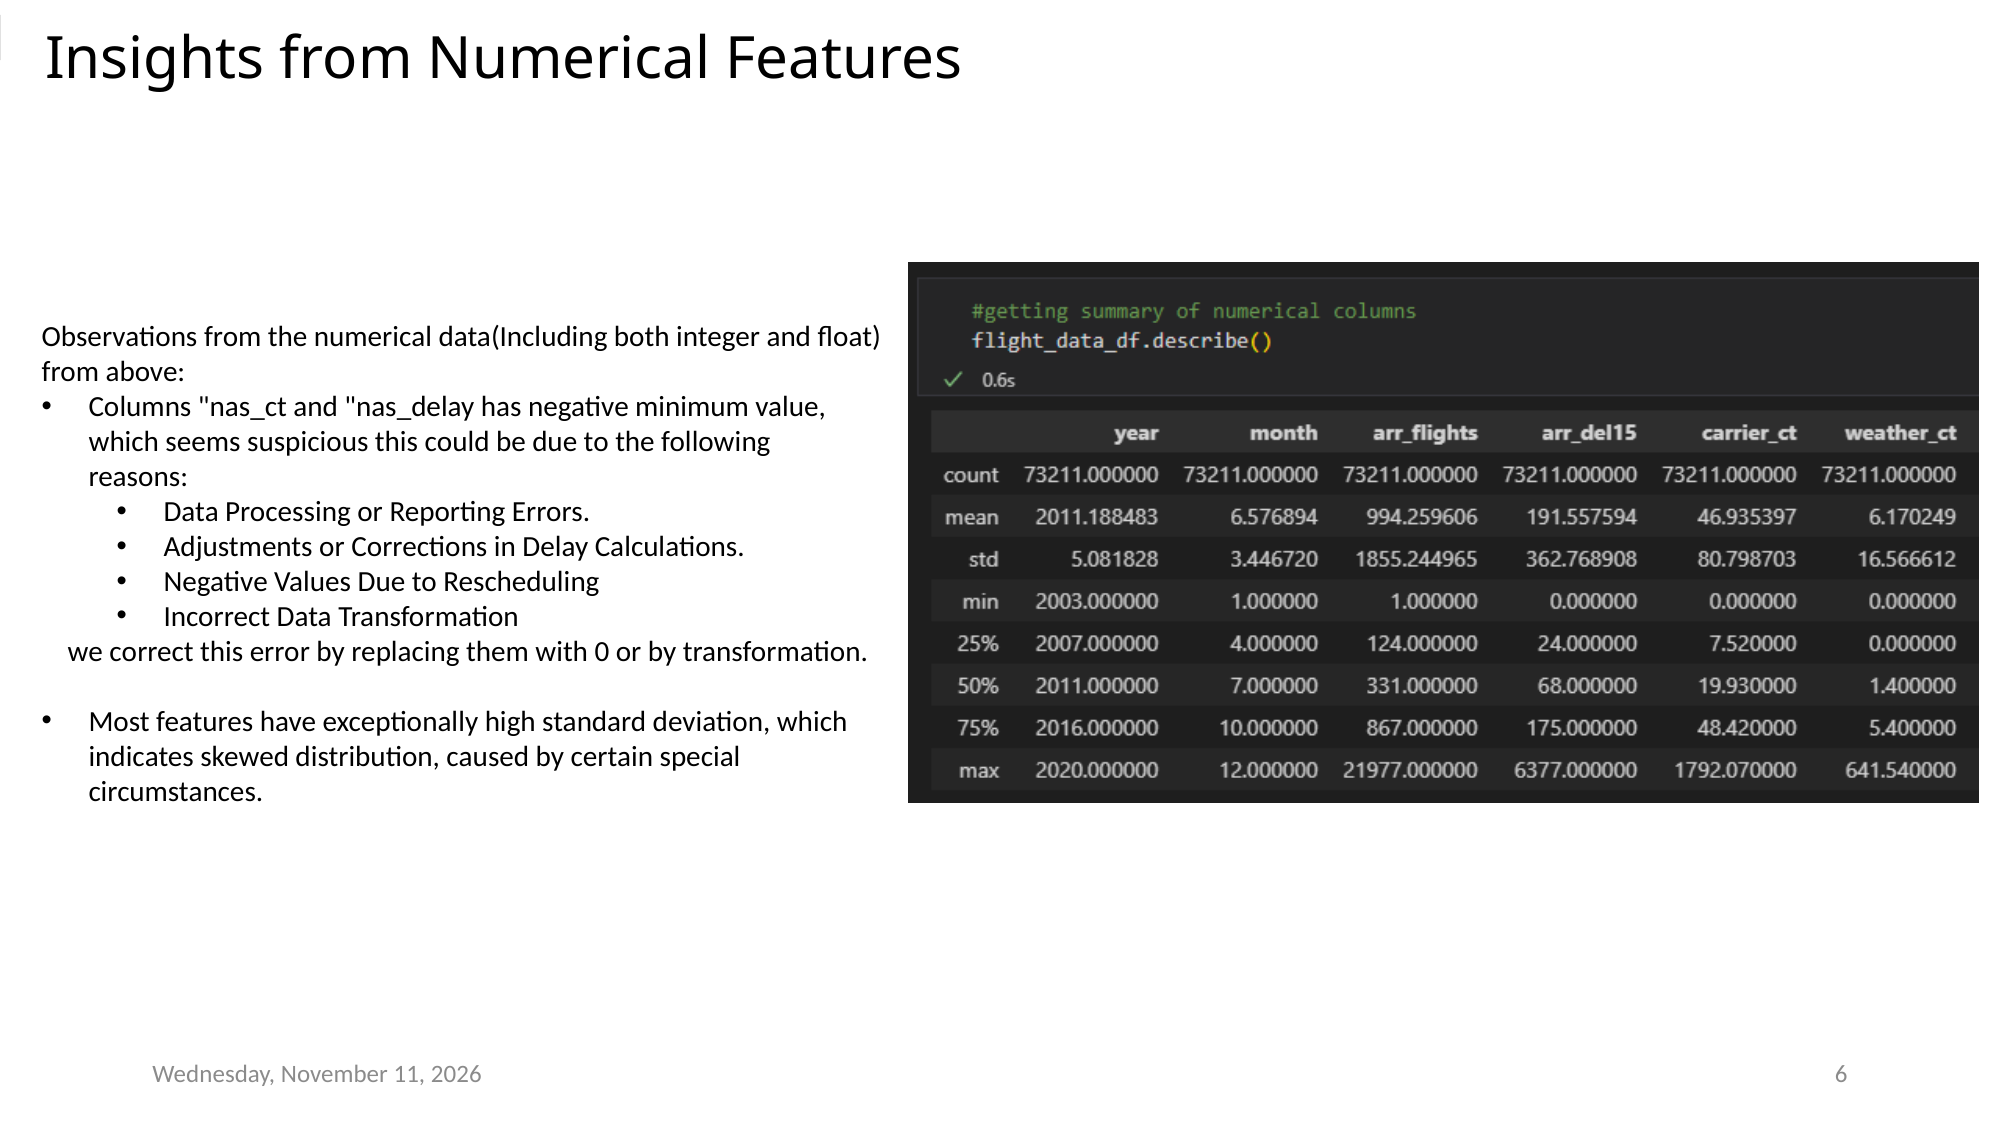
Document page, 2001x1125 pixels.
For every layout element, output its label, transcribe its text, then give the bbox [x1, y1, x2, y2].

slide_number 6 [1412, 1042, 1863, 1103]
text_box Observations from the numerical data(Including both integer and float) from above: Columns "nas_ct and "nas_delay has negative minimum value, which seems suspicious this could be due to the following reasons: Data Processing or Reporting Errors. Adjustments or Corrections in Delay Calculations. Negative Values Due to Rescheduling Incorrect Data Transformation we correct this error by replacing them with 0 or by transformation. Most features have exceptionally high standard deviation, which indicates skewed distribution, caused by certain special circumstances. [41, 317, 884, 808]
picture [908, 261, 1979, 803]
title Insights from Numerical Features [30, 8, 1756, 112]
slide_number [137, 1042, 588, 1103]
